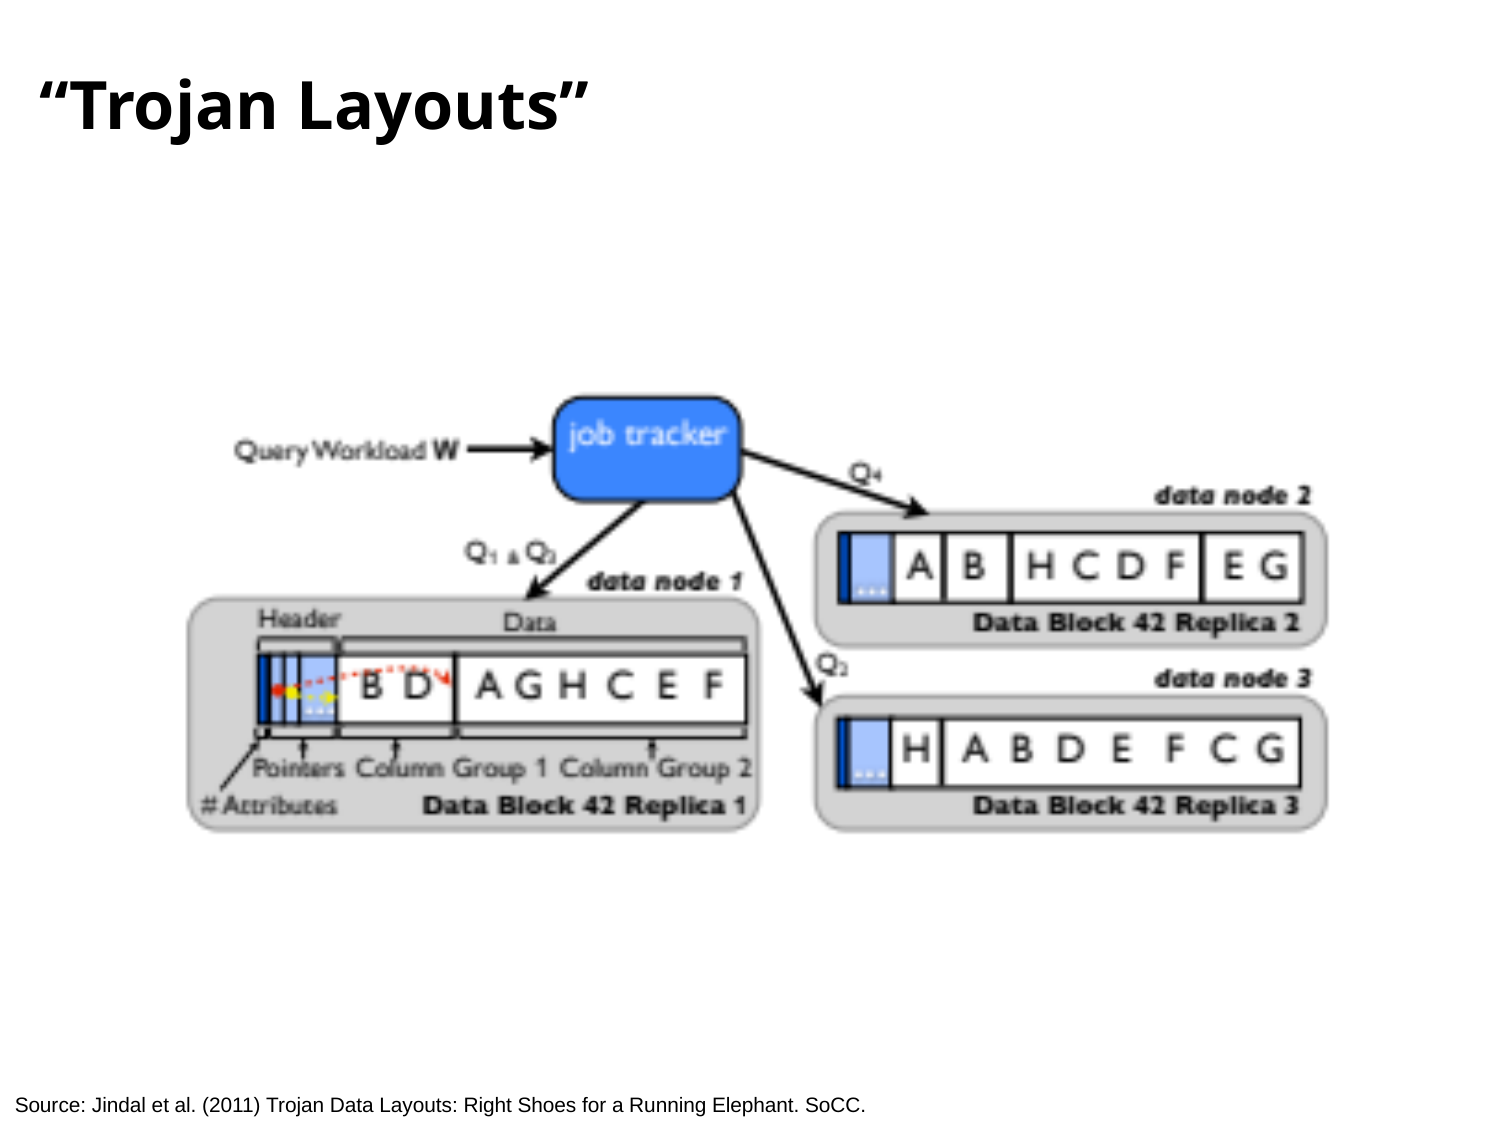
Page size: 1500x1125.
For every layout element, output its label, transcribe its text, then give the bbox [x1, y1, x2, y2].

text_box Source: Jindal et al. (2011) Trojan Data Layouts: Right Shoes for a Running Elephant. SoCC. [0, 1084, 1388, 1125]
title “Trojan Layouts” [24, 18, 1451, 188]
picture [162, 349, 1352, 835]
